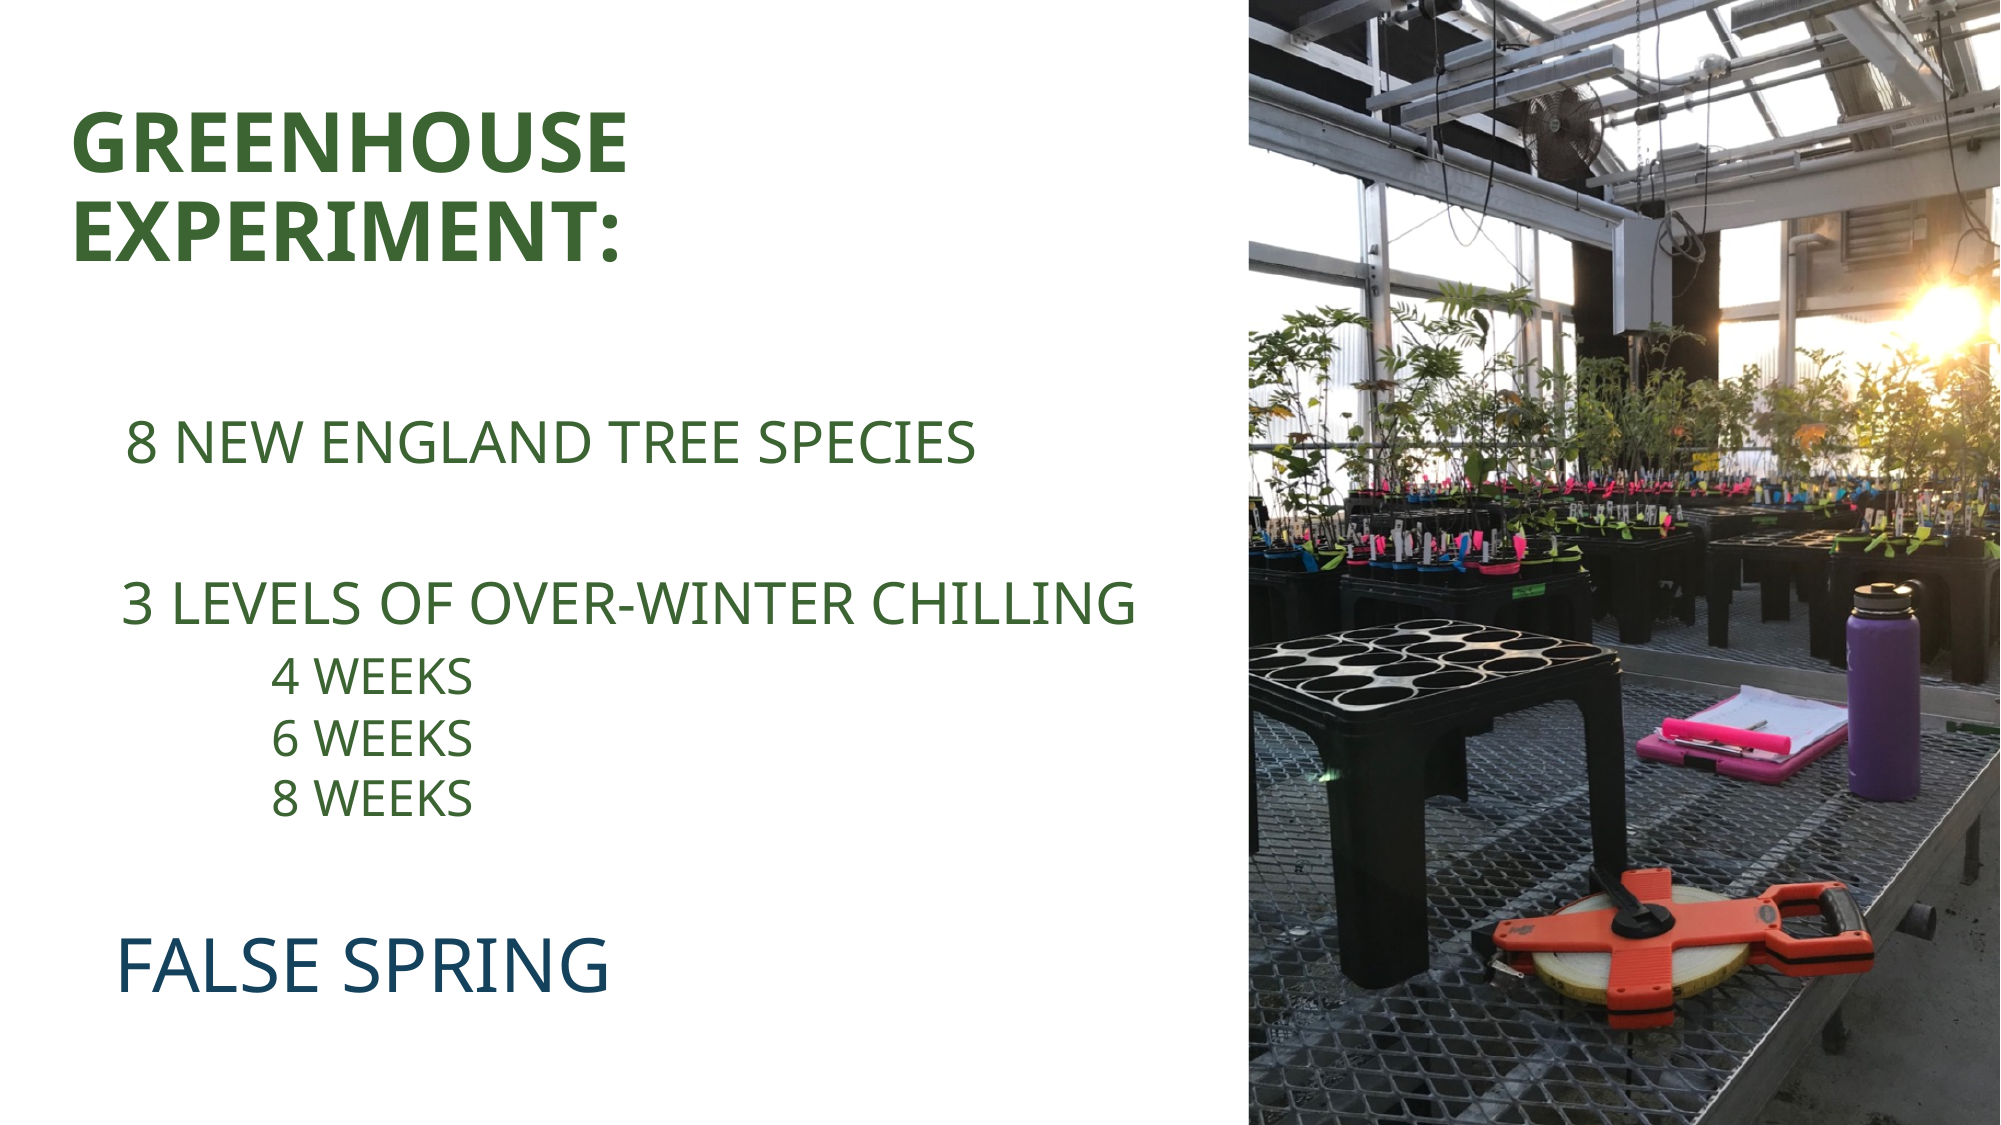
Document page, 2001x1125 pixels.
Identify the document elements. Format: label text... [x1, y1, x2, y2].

title GREENHOUSE EXPERIMENT: [54, 53, 768, 327]
text_box 3 LEVELS OF OVER-WINTER CHILLING 4 WEEKS 6 WEEKS 8 WEEKS [106, 558, 1061, 834]
picture [1061, 1, 2000, 1124]
text_box FALSE SPRING [99, 910, 628, 1016]
text_box 8 NEW ENGLAND TREE SPECIES [110, 397, 994, 483]
